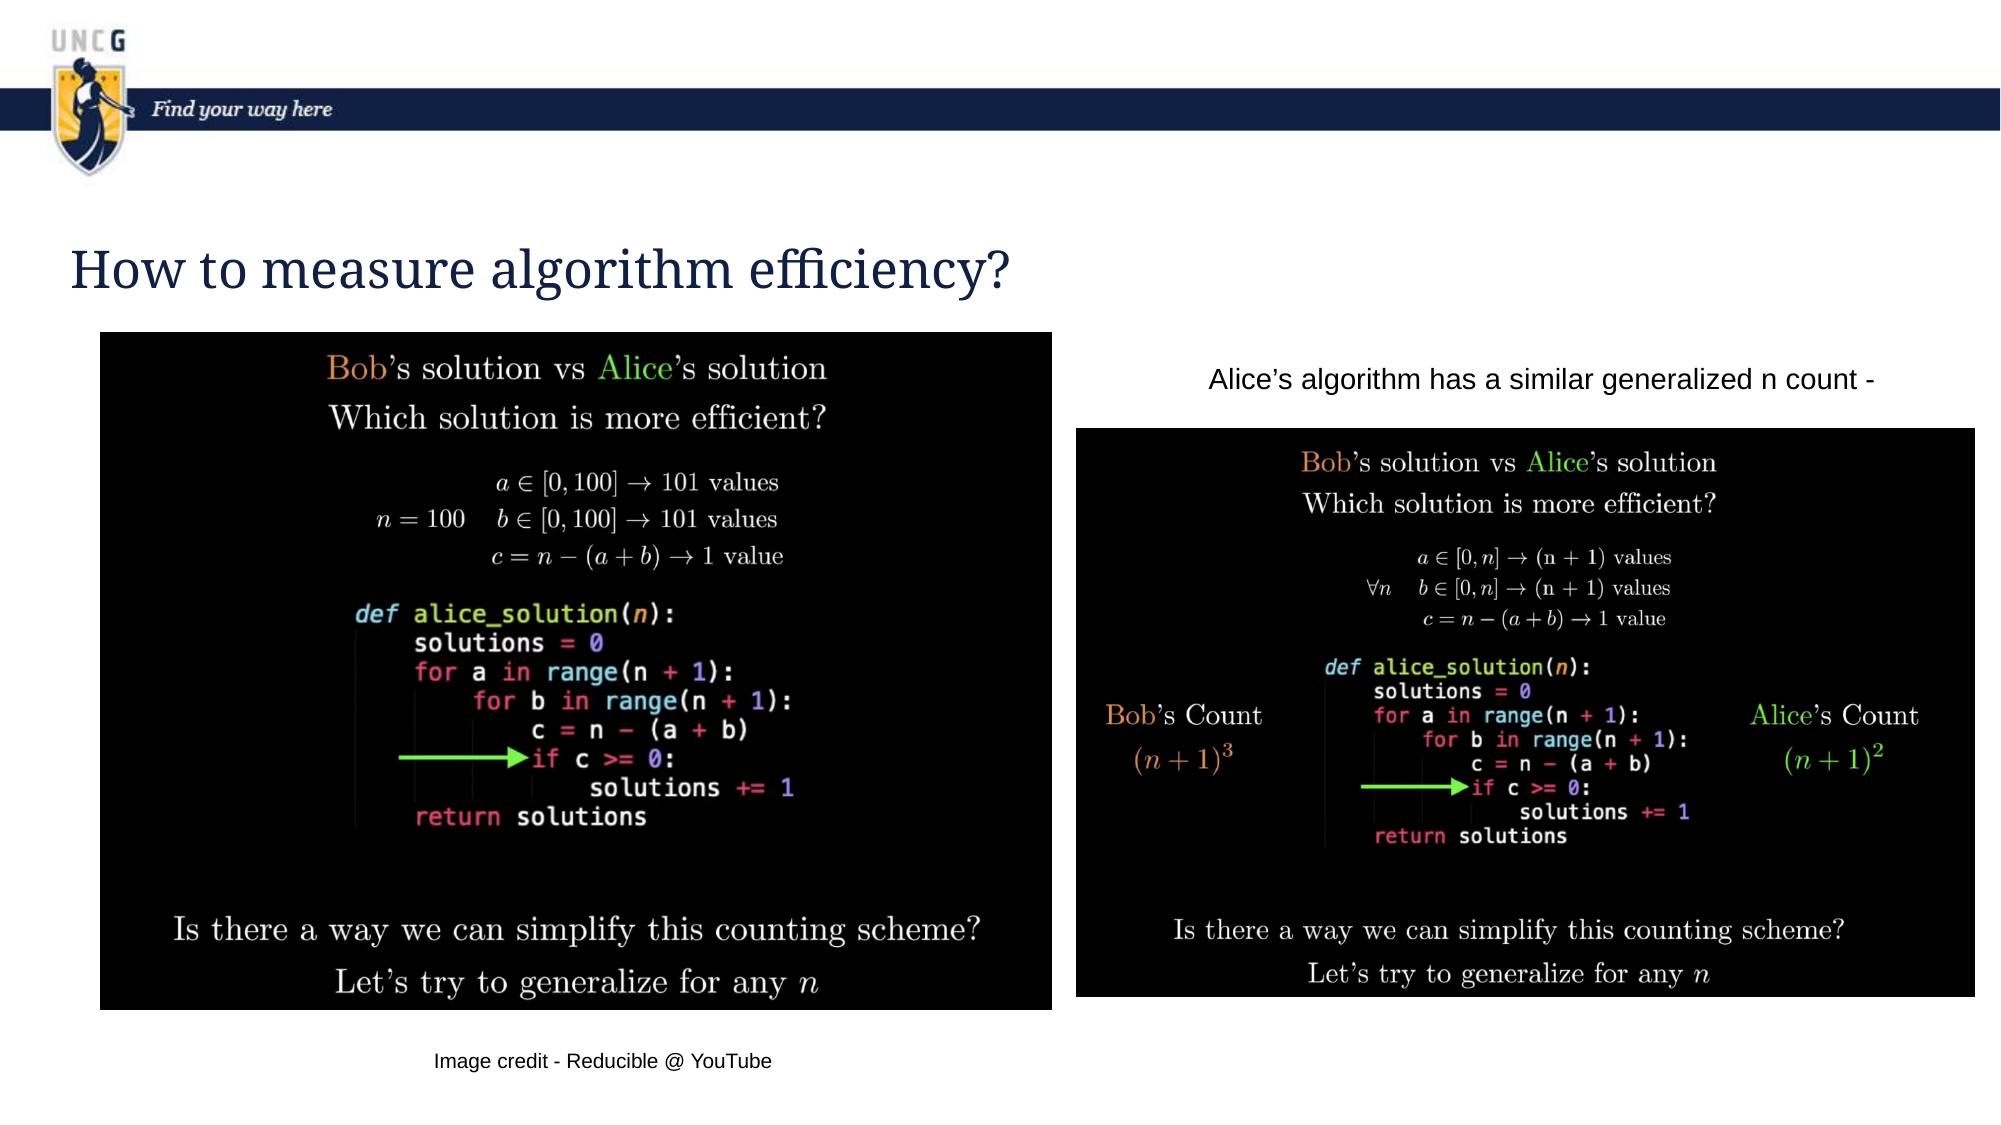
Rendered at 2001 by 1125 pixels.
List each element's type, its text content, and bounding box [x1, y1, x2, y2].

text_box Alice’s algorithm has a similar generalized n count - [1193, 345, 1901, 411]
picture [0, 0, 2001, 1125]
title How to measure algorithm efficiency? [55, 192, 1556, 308]
text_box Image credit - Reducible @ YouTube [418, 1034, 879, 1085]
